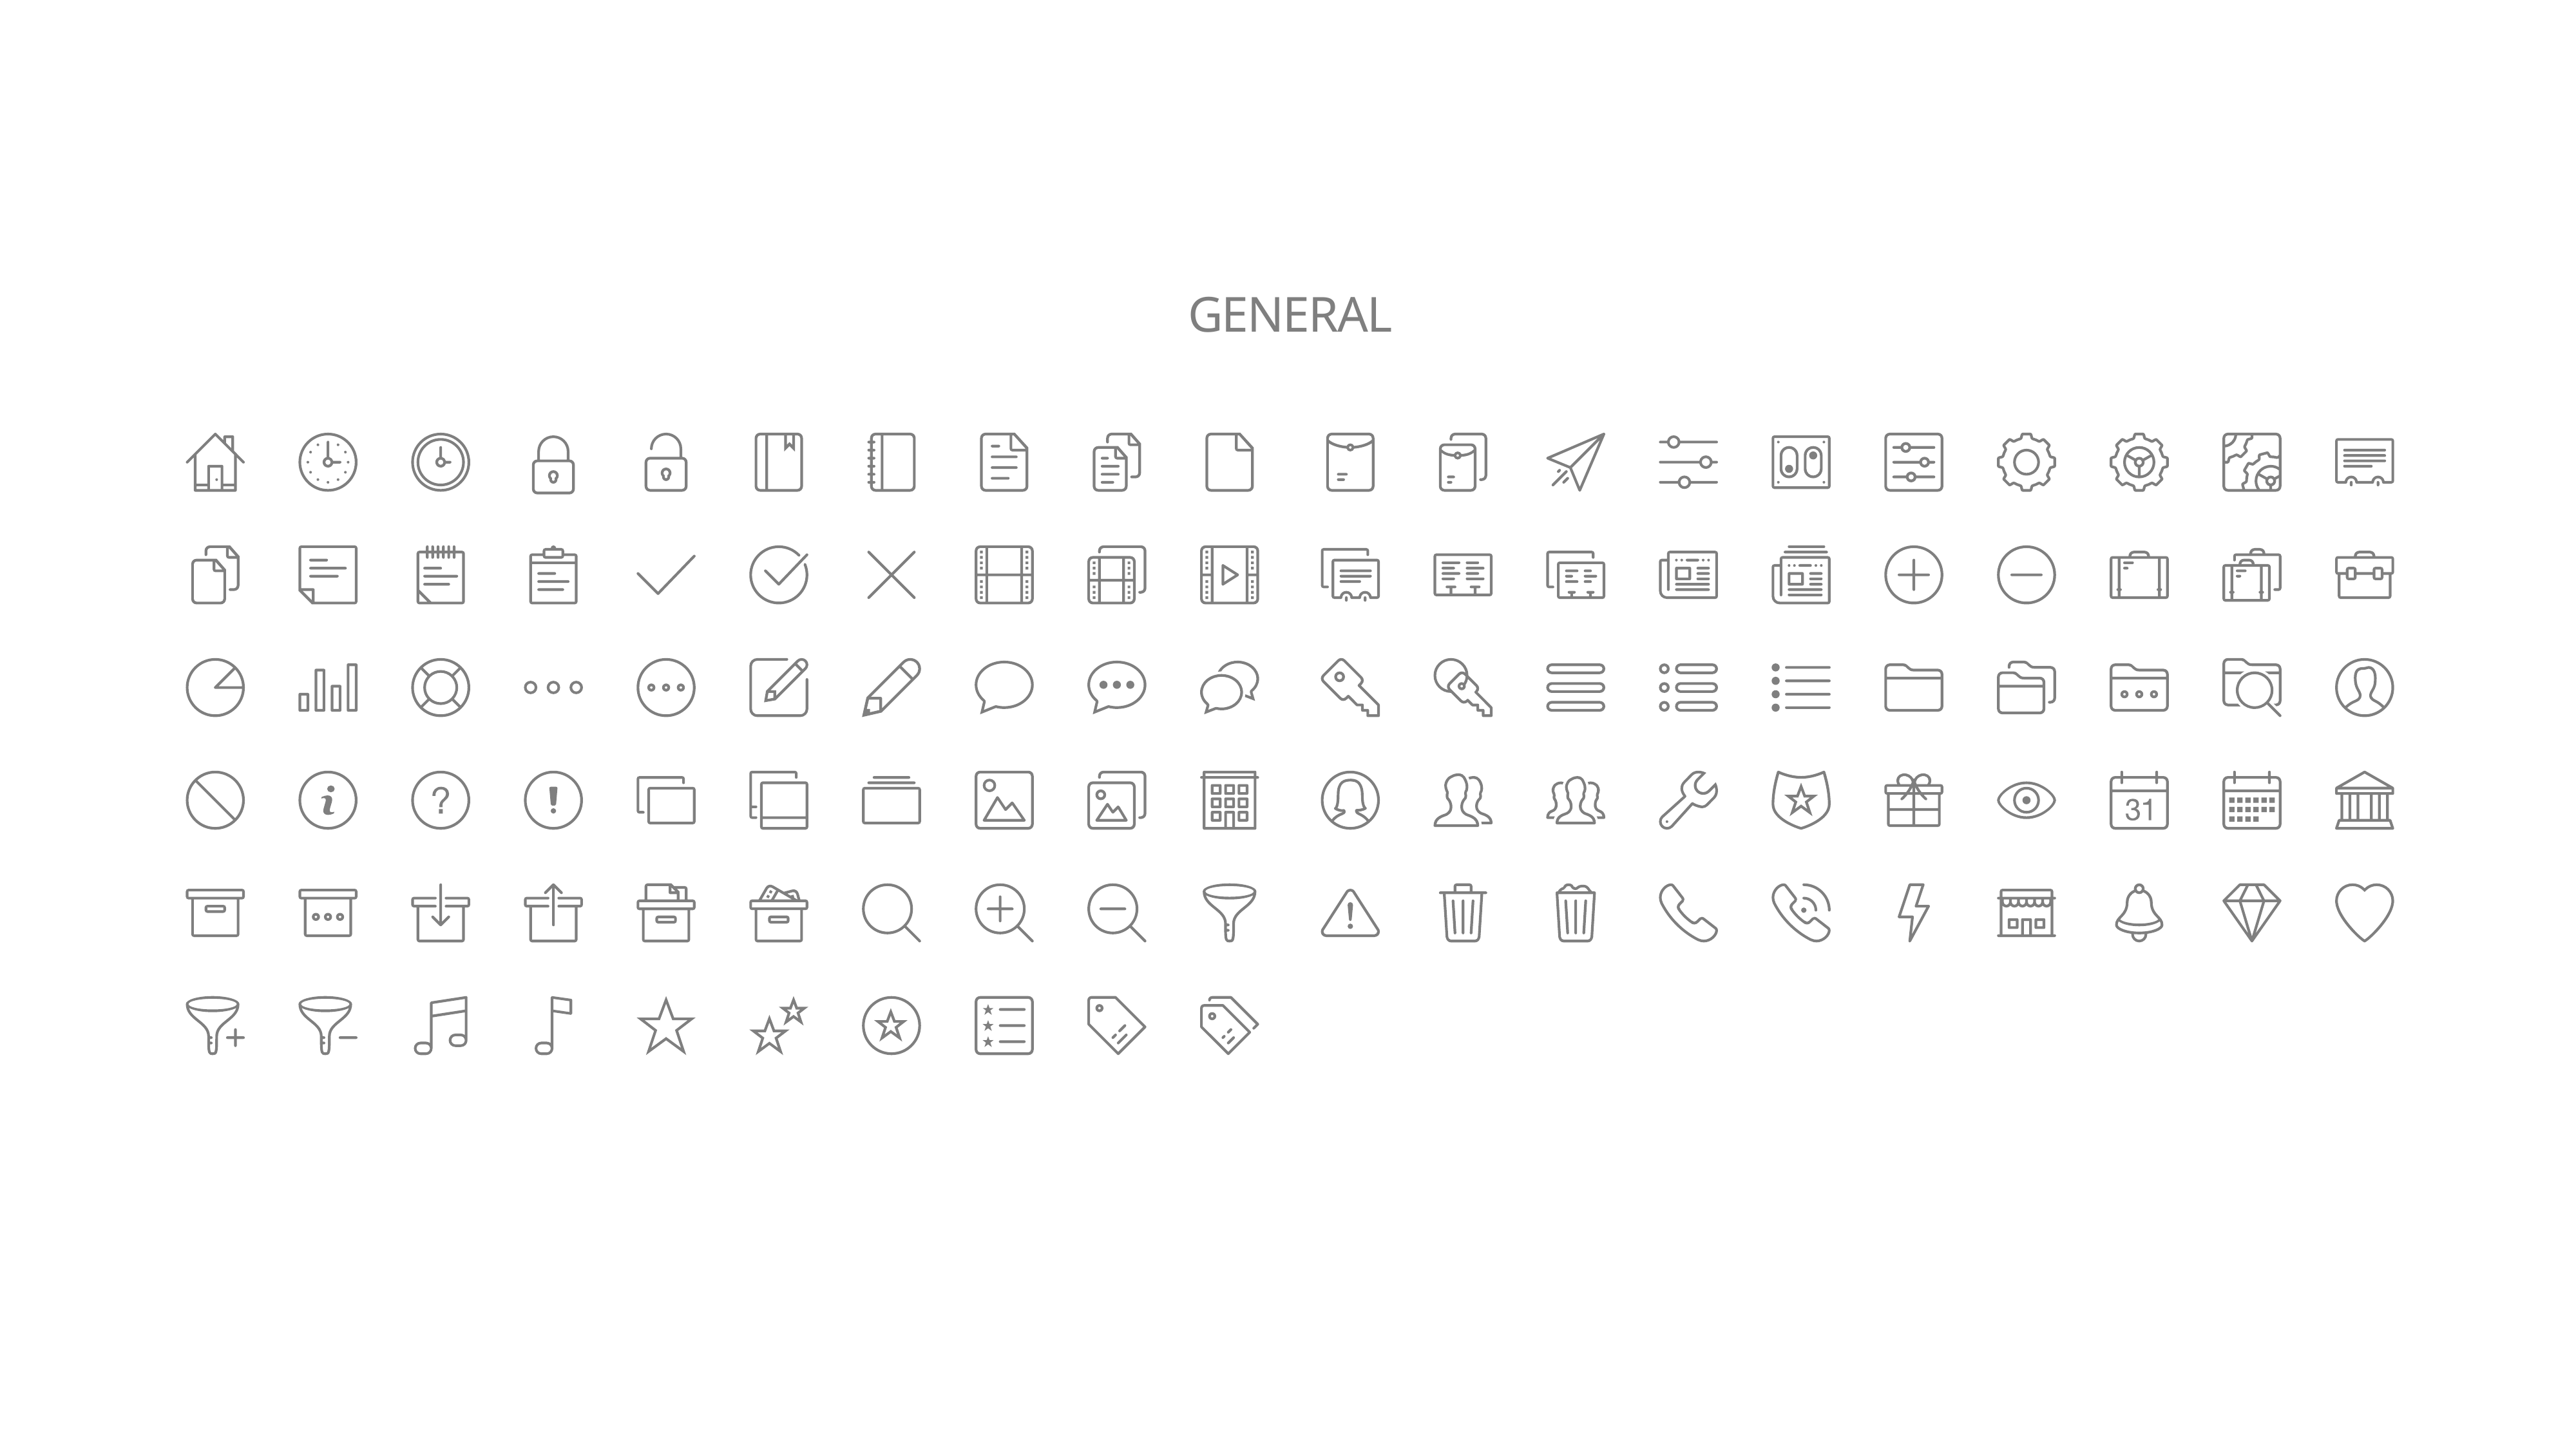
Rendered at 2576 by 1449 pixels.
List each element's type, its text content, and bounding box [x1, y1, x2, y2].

text_box [411, 432, 470, 492]
text_box [1659, 551, 1718, 600]
text_box [1205, 432, 1254, 492]
text_box [411, 770, 470, 830]
text_box [862, 883, 921, 943]
text_box [2235, 671, 2282, 717]
text_box [1884, 663, 1943, 712]
text_box GENERAL [1176, 279, 1404, 346]
text_box [431, 883, 450, 927]
text_box [975, 545, 1034, 605]
text_box [2110, 663, 2169, 712]
text_box [636, 776, 685, 814]
text_box [636, 883, 696, 943]
text_box [1321, 889, 1380, 938]
text_box [2115, 883, 2164, 943]
text_box [2335, 883, 2394, 943]
text_box [414, 996, 468, 1056]
text_box [1659, 682, 1670, 693]
text_box [1200, 1004, 1252, 1056]
text_box [1546, 432, 1606, 492]
text_box [1997, 432, 2056, 492]
text_box [1785, 692, 1831, 696]
text_box [1092, 446, 1128, 492]
text_box [1208, 996, 1259, 1030]
text_box [2349, 480, 2353, 487]
text_box [2222, 770, 2282, 830]
text_box [1771, 556, 1831, 605]
text_box [1784, 551, 1828, 554]
text_box [2233, 547, 2282, 591]
text_box [1438, 443, 1477, 492]
text_box [636, 554, 696, 595]
text_box [204, 545, 240, 591]
text_box [1659, 475, 1718, 489]
text_box [1788, 545, 1826, 548]
text_box [2222, 883, 2282, 943]
text_box [1546, 701, 1606, 712]
text_box [1433, 658, 1493, 717]
text_box [1200, 770, 1259, 830]
text_box [1087, 660, 1147, 715]
text_box [1321, 658, 1380, 717]
text_box [2335, 438, 2394, 484]
text_box [872, 776, 911, 779]
text_box [1555, 776, 1596, 825]
text_box [1200, 545, 1259, 605]
text_box [1557, 561, 1606, 600]
text_box [1785, 679, 1831, 683]
text_box [225, 1028, 245, 1047]
text_box [1771, 690, 1780, 699]
text_box [298, 545, 358, 605]
text_box [1433, 553, 1493, 596]
text_box [1659, 883, 1718, 943]
text_box [1438, 883, 1487, 943]
text_box [862, 658, 921, 717]
text_box [1087, 883, 1147, 943]
text_box [1771, 435, 1831, 489]
text_box [1546, 663, 1606, 674]
text_box [1997, 671, 2046, 715]
text_box [1587, 781, 1606, 819]
text_box [1546, 682, 1606, 693]
text_box [298, 770, 358, 830]
text_box [1659, 455, 1718, 469]
text_box [1546, 551, 1595, 589]
text_box [1771, 770, 1831, 830]
text_box [1321, 770, 1380, 830]
text_box [1884, 773, 1943, 828]
text_box [1321, 547, 1369, 589]
text_box [2007, 660, 2056, 704]
text_box [1203, 883, 1257, 943]
text_box [411, 658, 470, 717]
text_box [1659, 663, 1670, 674]
text_box [2335, 770, 2394, 830]
text_box [186, 996, 240, 1056]
text_box [636, 996, 696, 1056]
text_box [1997, 781, 2056, 819]
text_box [347, 663, 358, 712]
text_box [569, 681, 583, 694]
text_box [647, 786, 696, 825]
text_box [1217, 660, 1259, 701]
text_box [749, 884, 808, 943]
text_box [1087, 996, 1147, 1056]
text_box [1106, 432, 1141, 478]
text_box [1468, 776, 1493, 824]
text_box [2110, 770, 2169, 830]
text_box [186, 658, 245, 717]
text_box [867, 432, 916, 492]
text_box [975, 883, 1034, 943]
text_box [779, 996, 808, 1026]
text_box [867, 781, 916, 784]
text_box [1675, 682, 1718, 693]
text_box [1884, 432, 1943, 492]
text_box [1785, 666, 1831, 669]
text_box [330, 685, 341, 712]
text_box [1771, 663, 1780, 672]
text_box [2222, 432, 2282, 492]
text_box [1556, 883, 1596, 943]
text_box [186, 889, 245, 938]
text_box [2110, 432, 2169, 492]
text_box [975, 770, 1034, 830]
text_box [749, 1014, 790, 1056]
text_box [862, 786, 921, 825]
text_box [1331, 558, 1380, 600]
text_box [1326, 432, 1375, 492]
text_box [1997, 545, 2056, 605]
text_box [524, 770, 583, 830]
text_box [1546, 781, 1564, 819]
text_box [1659, 435, 1718, 449]
text_box [1898, 883, 1931, 943]
text_box [1997, 889, 2056, 938]
text_box [1771, 883, 1831, 943]
text_box [644, 432, 688, 492]
text_box [2335, 551, 2394, 600]
text_box [1659, 701, 1670, 712]
text_box [1675, 701, 1718, 712]
text_box [1771, 703, 1780, 712]
text_box [1098, 545, 1147, 594]
text_box [2335, 658, 2394, 717]
text_box [1771, 676, 1780, 685]
text_box [1087, 556, 1136, 605]
text_box [524, 681, 538, 694]
text_box [535, 996, 573, 1056]
text_box [1433, 773, 1480, 828]
text_box [1364, 596, 1367, 602]
text_box [544, 883, 563, 927]
text_box [314, 668, 325, 712]
text_box [1087, 781, 1136, 830]
text_box [529, 545, 578, 605]
text_box [749, 770, 798, 819]
text_box [759, 781, 808, 830]
text_box [298, 889, 358, 938]
text_box [1098, 770, 1147, 819]
text_box [636, 658, 696, 717]
text_box [1675, 663, 1718, 674]
text_box [298, 996, 352, 1056]
text_box [1449, 432, 1487, 481]
text_box [1200, 674, 1243, 715]
text_box [186, 770, 245, 830]
text_box [1785, 706, 1831, 709]
text_box [749, 545, 808, 605]
text_box [2222, 658, 2282, 706]
text_box [980, 432, 1029, 492]
text_box [975, 996, 1034, 1056]
text_box [1884, 545, 1943, 605]
text_box [186, 432, 245, 492]
text_box [191, 558, 226, 605]
text_box [867, 551, 916, 600]
text_box [298, 692, 310, 712]
text_box [2222, 558, 2271, 602]
text_box [862, 996, 921, 1056]
text_box [546, 681, 560, 694]
text_box [1659, 770, 1718, 830]
text_box [416, 545, 465, 605]
text_box [1344, 596, 1348, 602]
text_box [749, 658, 808, 717]
text_box [411, 896, 470, 943]
text_box [298, 432, 358, 492]
text_box [524, 896, 583, 943]
text_box [2110, 551, 2169, 600]
text_box [2376, 480, 2380, 487]
text_box [338, 1036, 358, 1039]
text_box [975, 660, 1034, 715]
text_box [754, 432, 803, 492]
text_box [531, 435, 575, 495]
